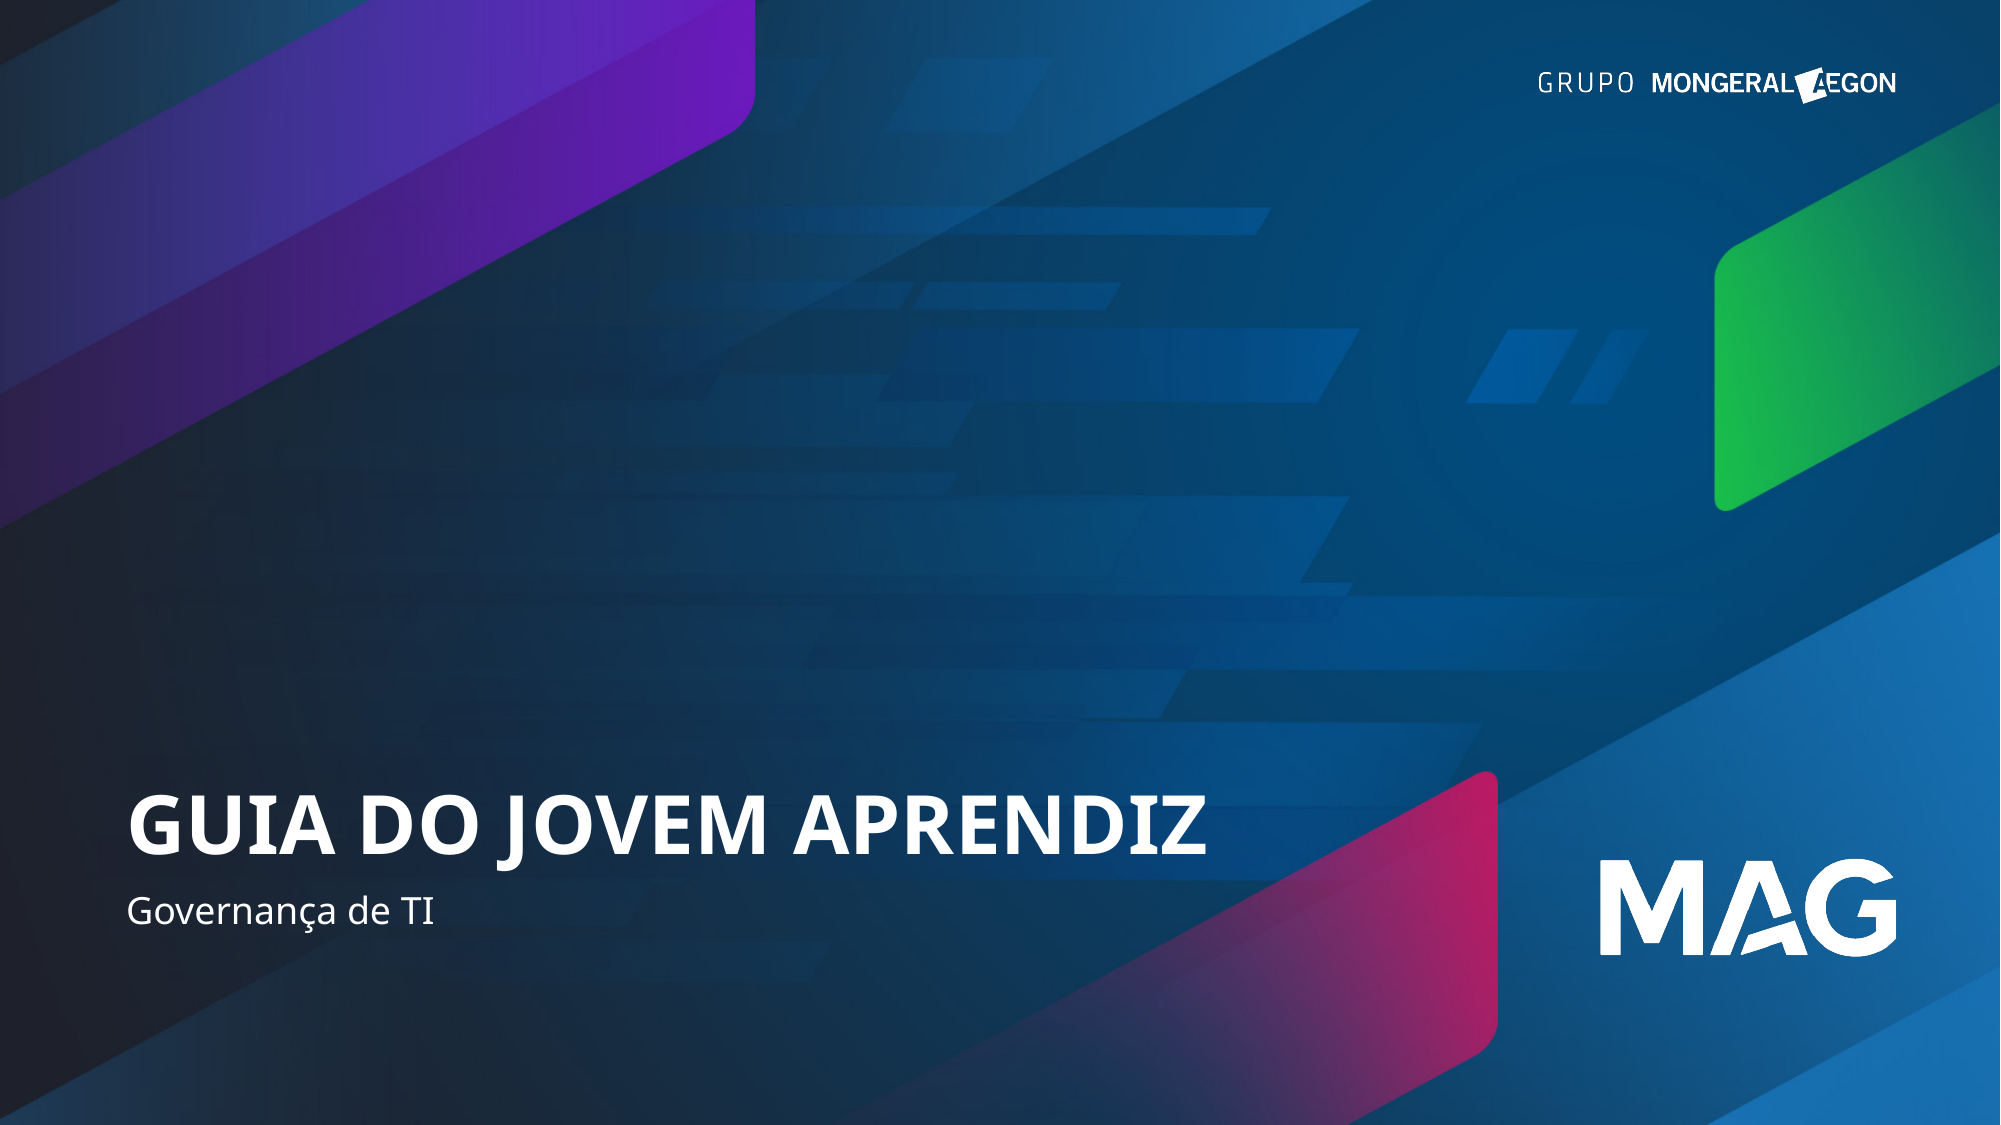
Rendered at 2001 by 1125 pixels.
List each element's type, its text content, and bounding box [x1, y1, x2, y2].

title GUIA DO JOVEM APRENDIZ [110, 717, 1332, 880]
picture [0, 0, 2000, 1125]
subtitle Governança de TI [110, 880, 1332, 971]
